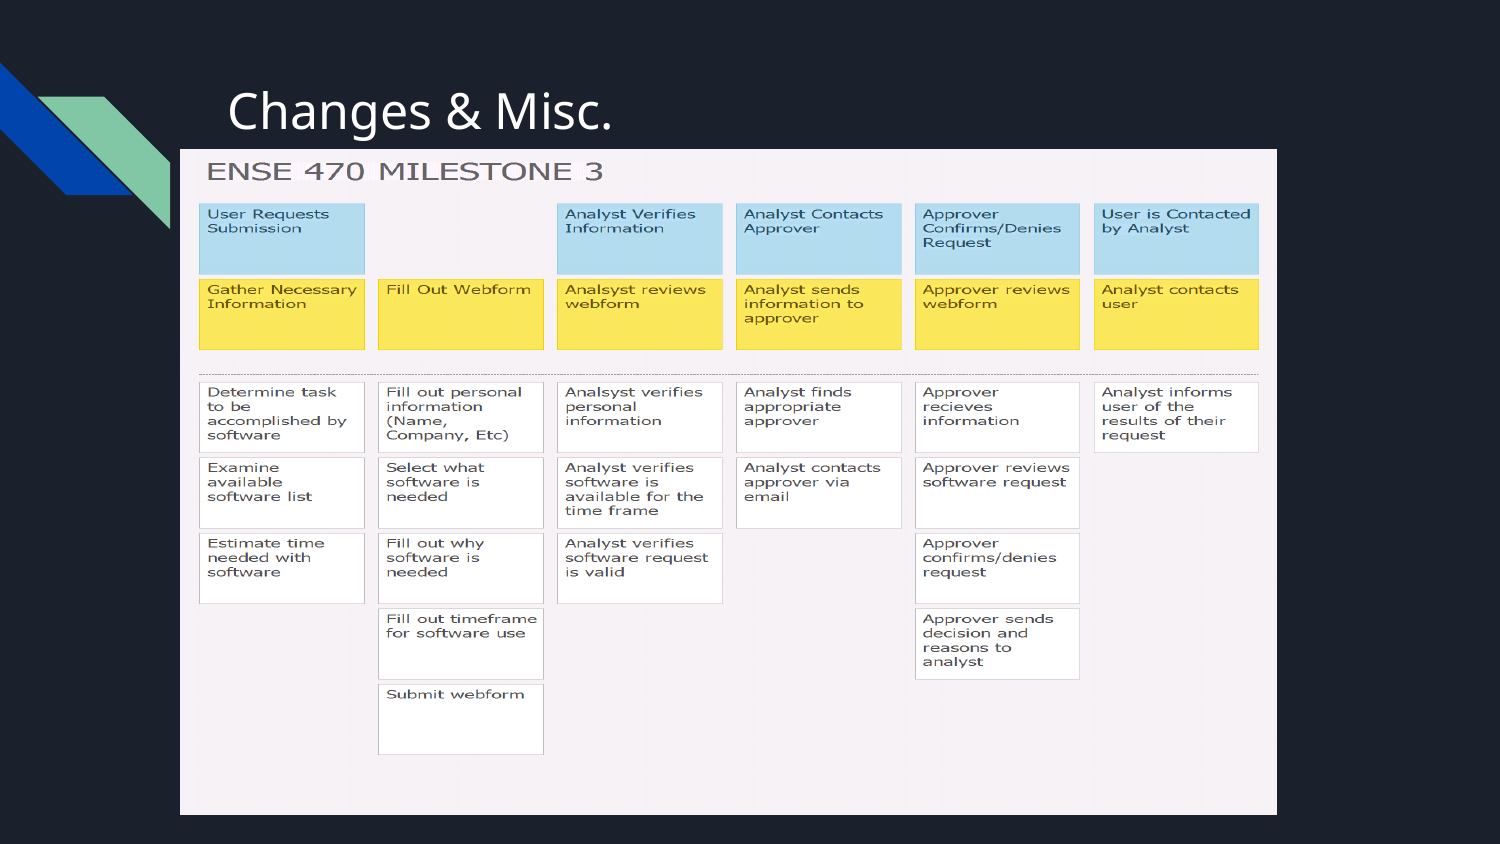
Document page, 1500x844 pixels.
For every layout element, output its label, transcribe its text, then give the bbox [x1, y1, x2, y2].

title Changes & Misc. [212, 64, 1368, 215]
picture [180, 149, 1277, 815]
